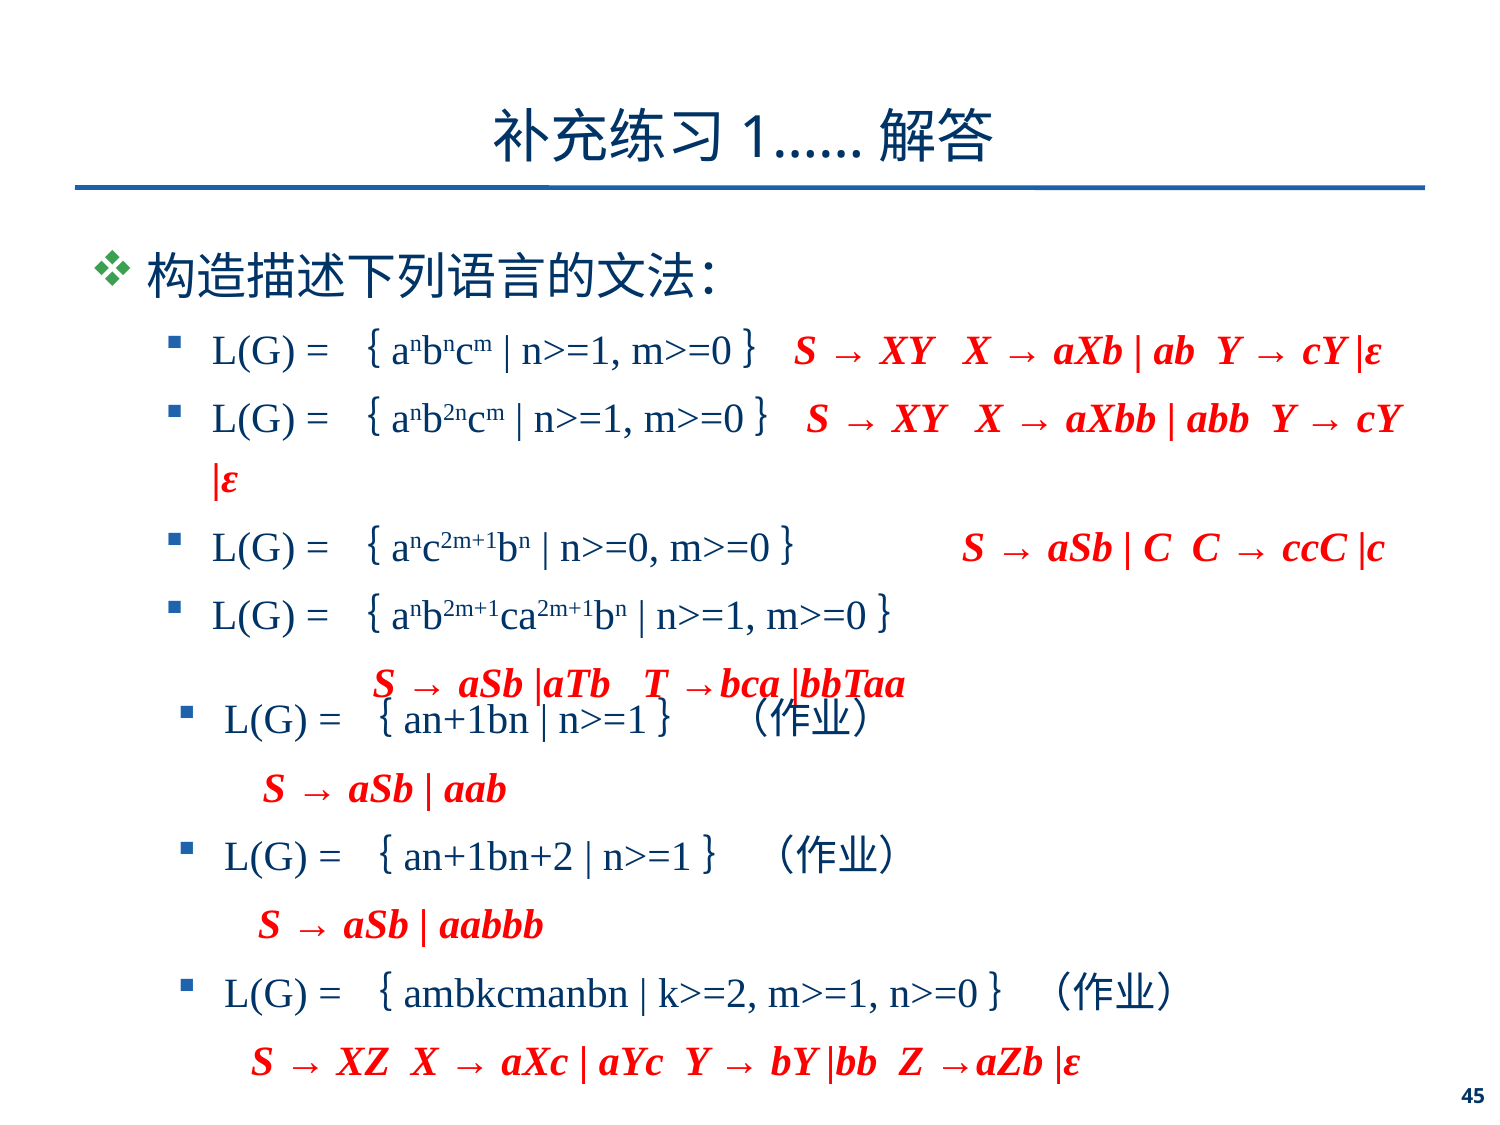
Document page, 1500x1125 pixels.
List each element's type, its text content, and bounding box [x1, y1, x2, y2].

list 构造描述下列语言的文法： L(G) =｛anbncm | n>=1, m>=0｝S → XY X → aXb | ab Y → cY |ε L(G) =｛anb2ncm | n>=1, m>=0｝S → XY X → aXbb | abb Y → cY |ε L(G) =｛anc2m+1bn | n>=0, m>=0｝ S → aSb | C C → ccC |c L(G) =｛anb2m+1ca2m+1bn | n>=1, m>=0｝ S → aSb |aTb T →bca |bbTaa [74, 224, 1426, 651]
text_box L(G) =｛an+1bn | n>=1｝ （作业） S → aSb | aab L(G) =｛an+1bn+2 | n>=1｝ （作业） S → aSb | aabbb L(G) =｛ambkcmanbn | k>=2, m>=1, n>=0｝（作业） S → XZ X → aXc | aYc Y → bY |bb Z →aZb |ε [162, 675, 1400, 1092]
slide_number 45 [1149, 1074, 1500, 1117]
title 补充练习1……解答 [137, 87, 1351, 181]
